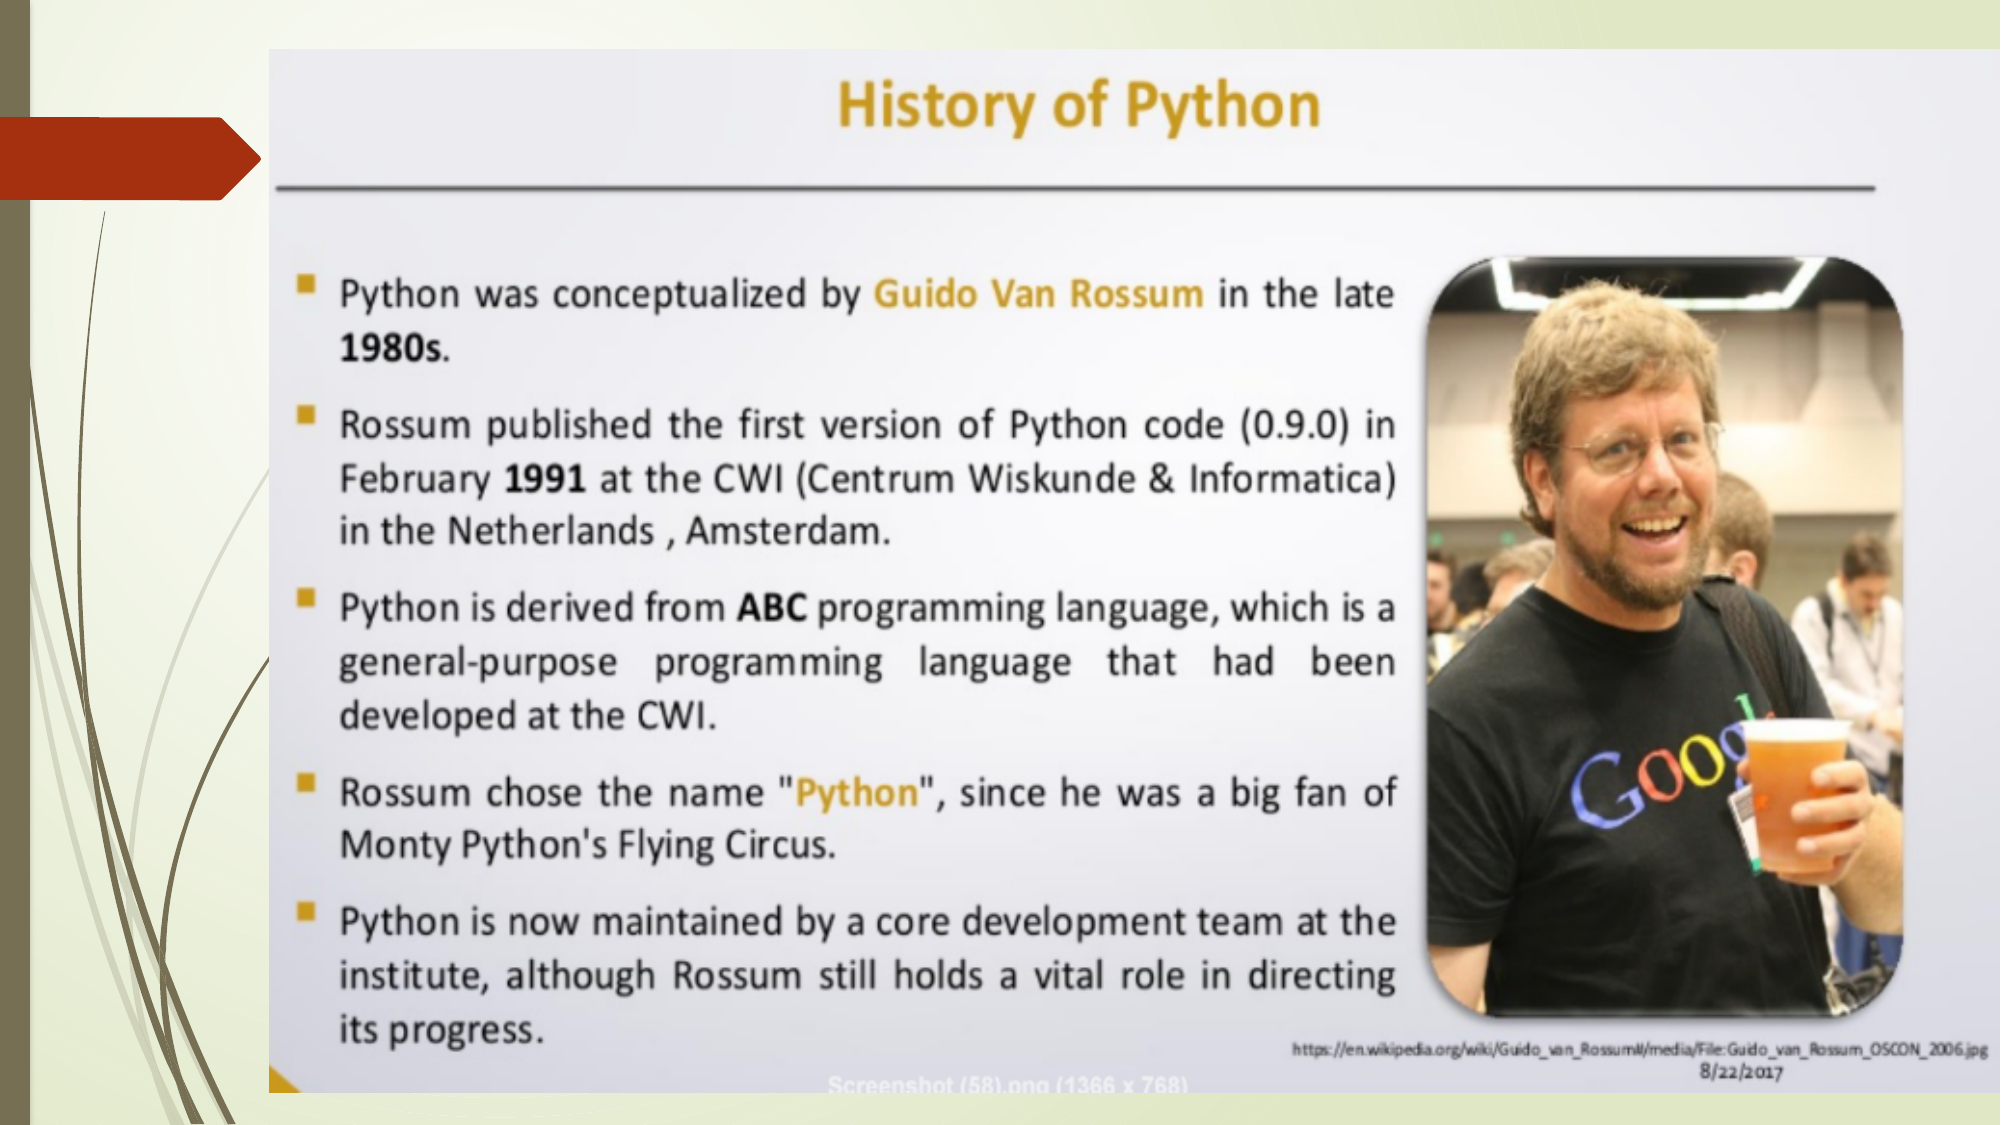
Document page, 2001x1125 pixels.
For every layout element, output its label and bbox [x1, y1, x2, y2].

list [268, 49, 2000, 1094]
